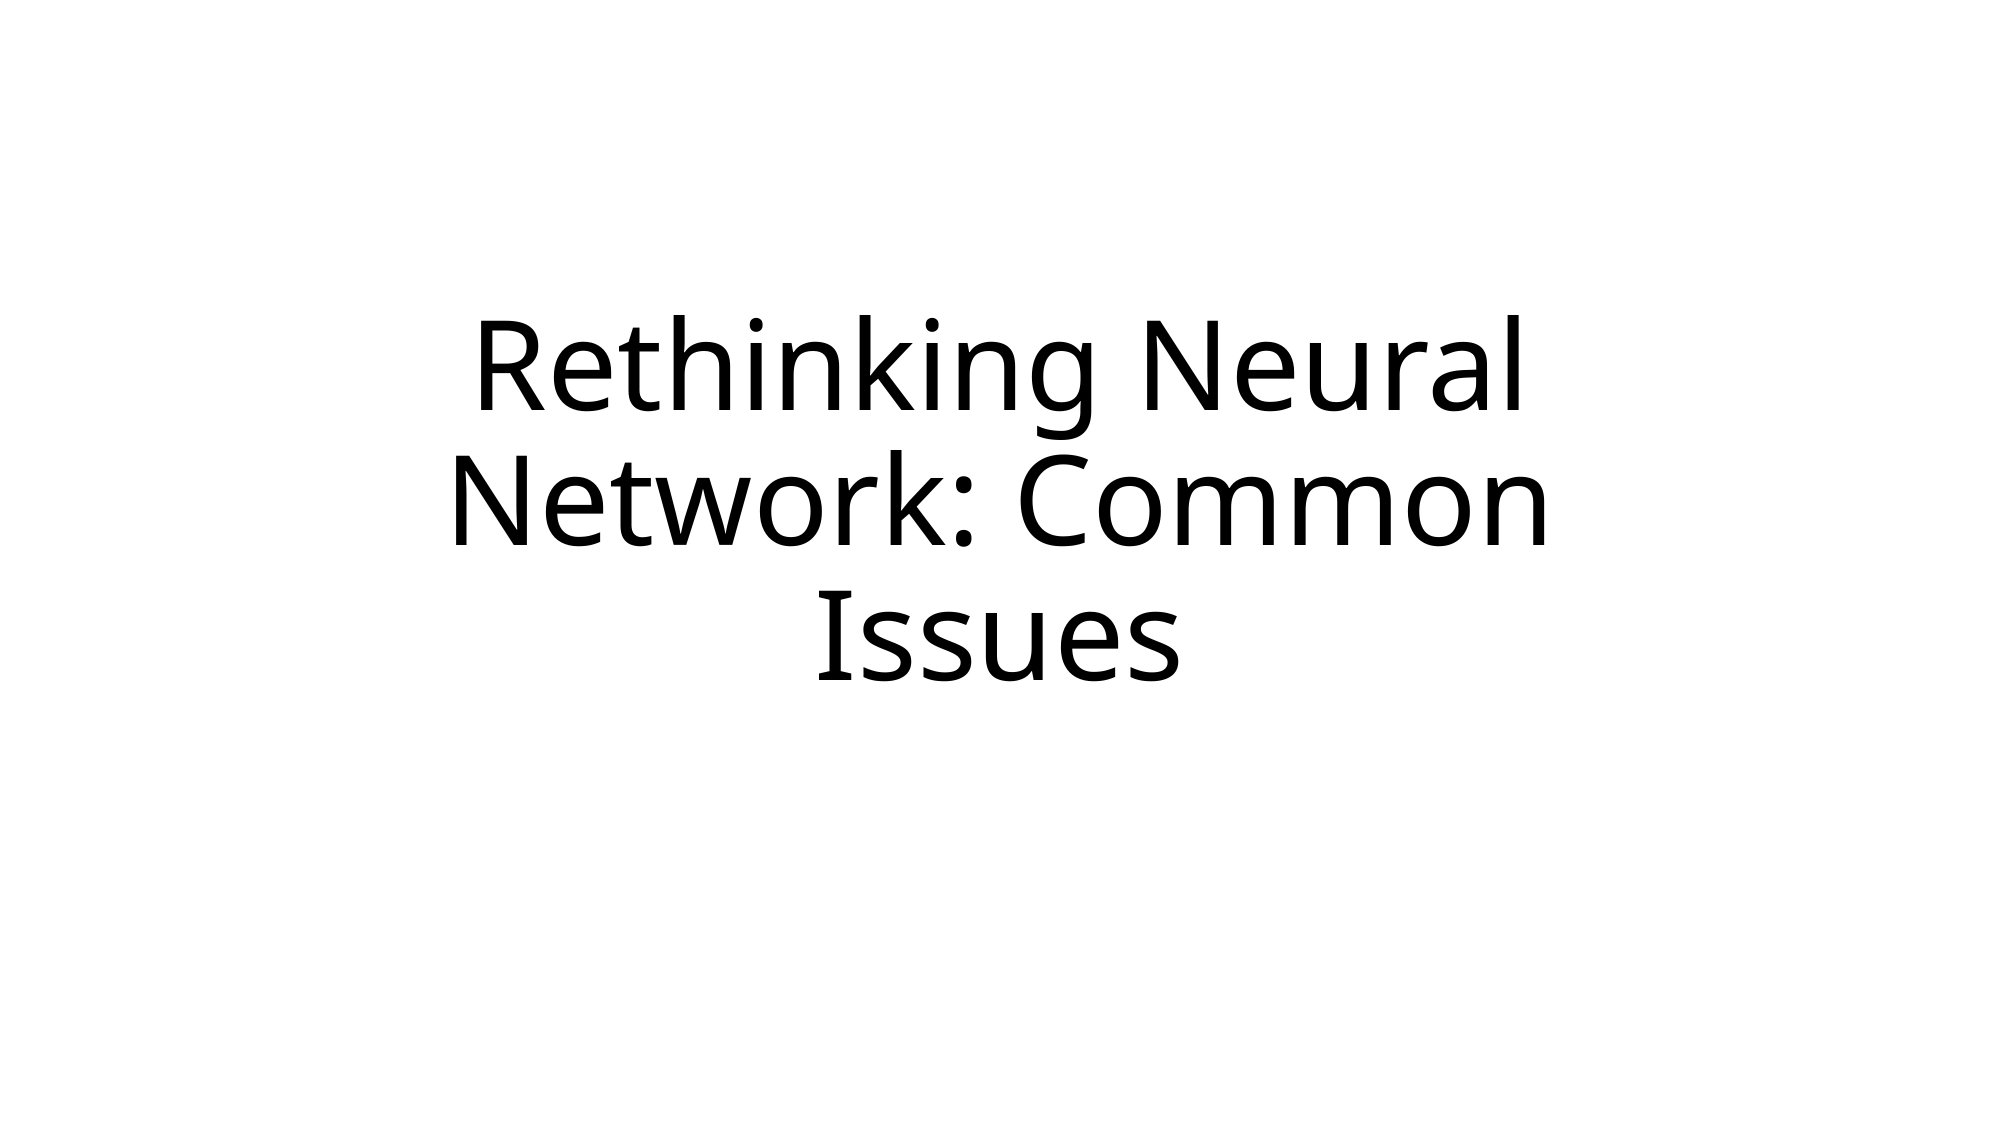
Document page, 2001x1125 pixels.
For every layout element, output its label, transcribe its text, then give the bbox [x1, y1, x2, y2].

title Rethinking Neural Network: Common Issues [249, 323, 1750, 715]
